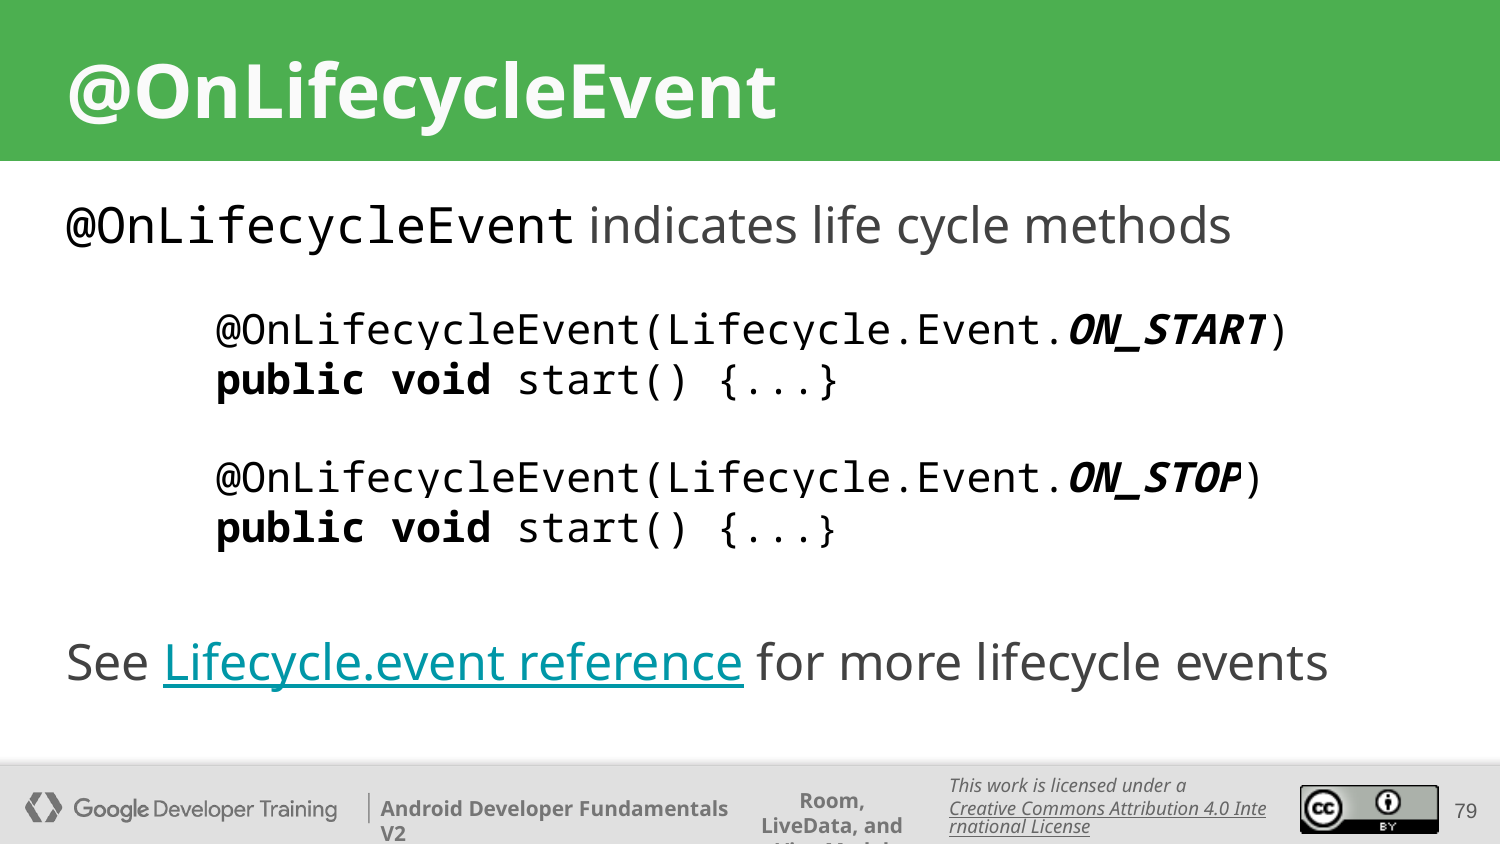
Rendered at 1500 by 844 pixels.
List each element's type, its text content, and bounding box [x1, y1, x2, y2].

list @OnLifecycleEvent indicates life cycle methods @OnLifecycleEvent(Lifecycle.Event.ON_START) public void start() {...} @OnLifecycleEvent(Lifecycle.Event.ON_STOP) public void start() {...} See Lifecycle.event reference for more lifecycle events [51, 169, 1480, 735]
picture [0, 161, 1500, 844]
title @OnLifecycleEvent [51, 28, 1449, 122]
slide_number ‹#› [1402, 777, 1493, 842]
